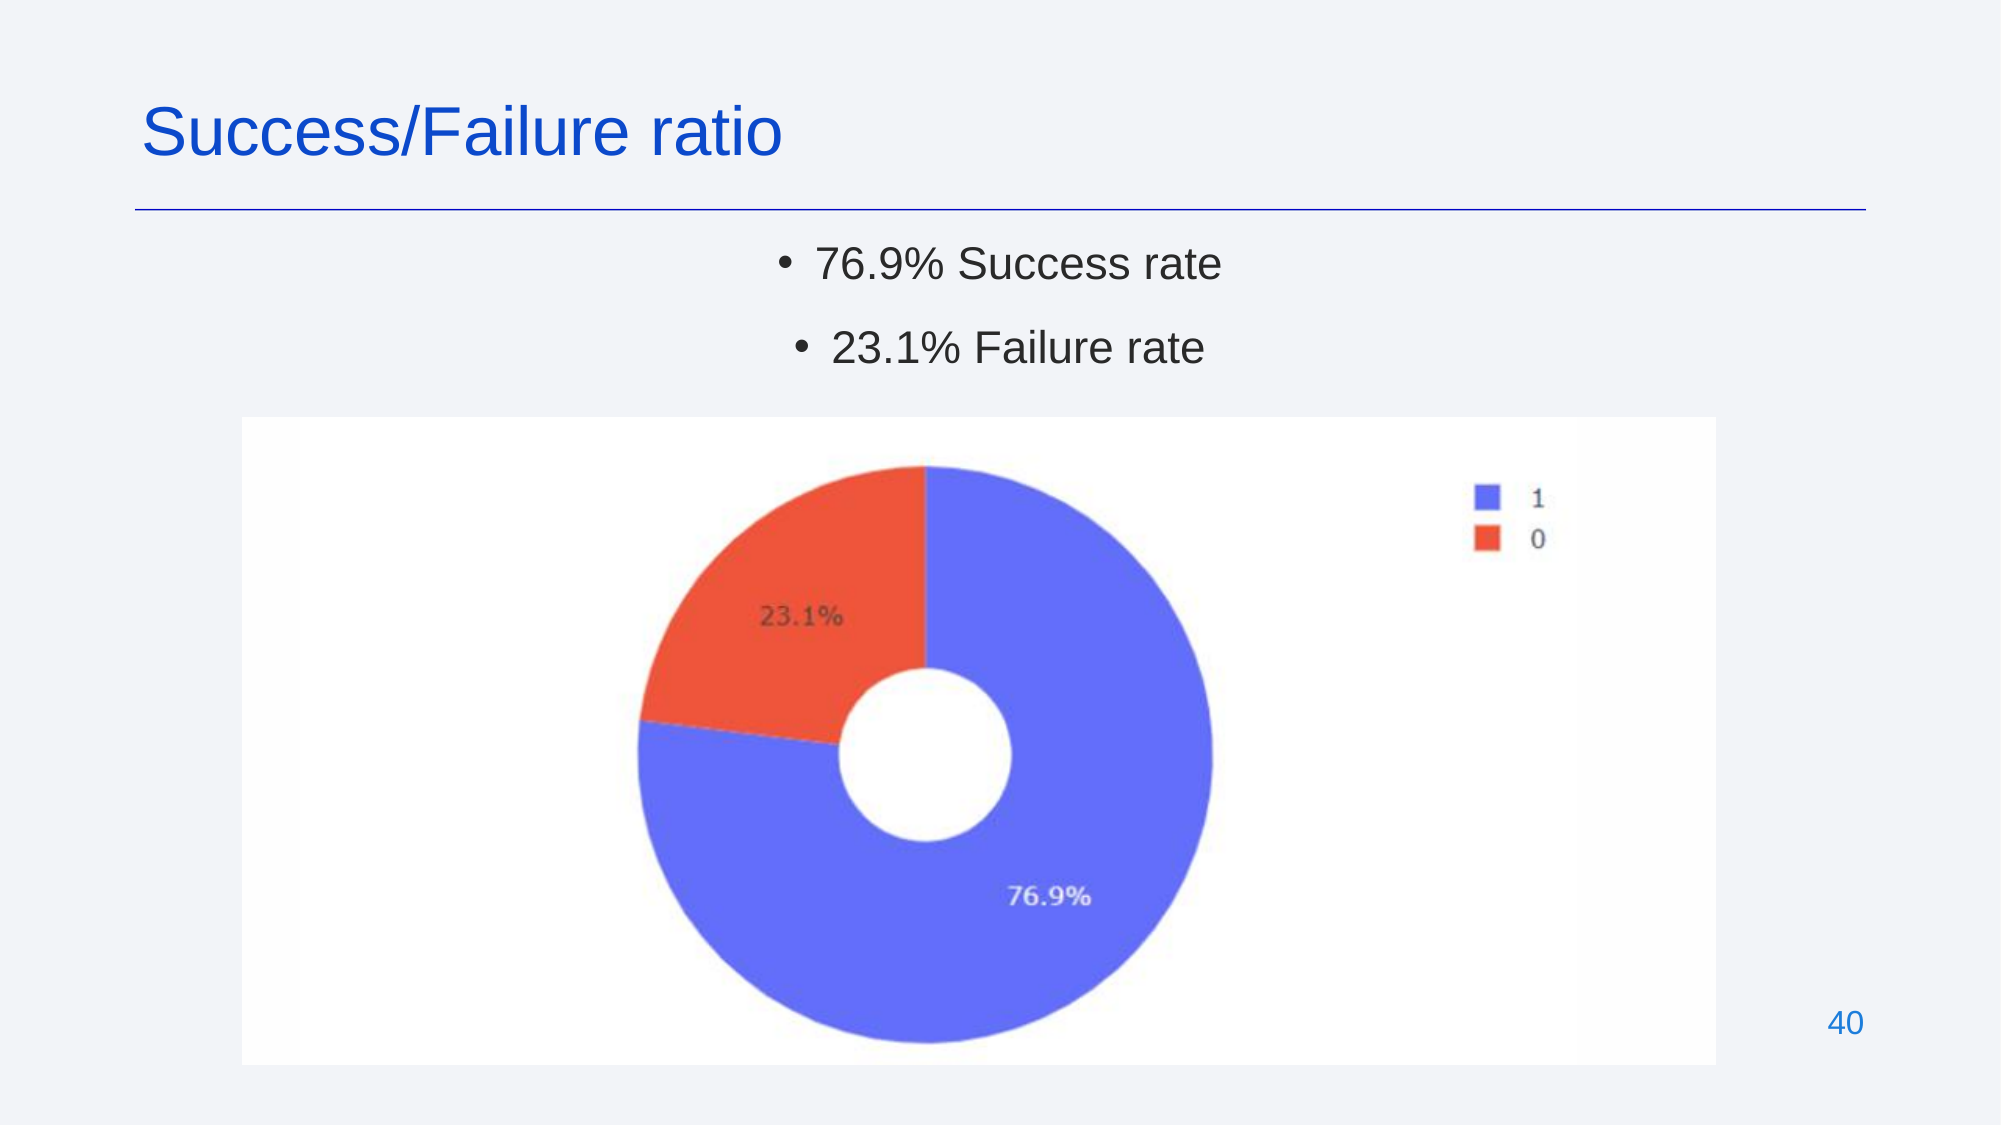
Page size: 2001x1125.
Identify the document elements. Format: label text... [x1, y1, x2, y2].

text_box Success/Failure ratio [126, 88, 1852, 179]
picture [0, 0, 2001, 1125]
slide_number ‹#› [1720, 988, 1880, 1055]
list 76.9% Success rate 23.1% Failure rate [134, 226, 1866, 941]
